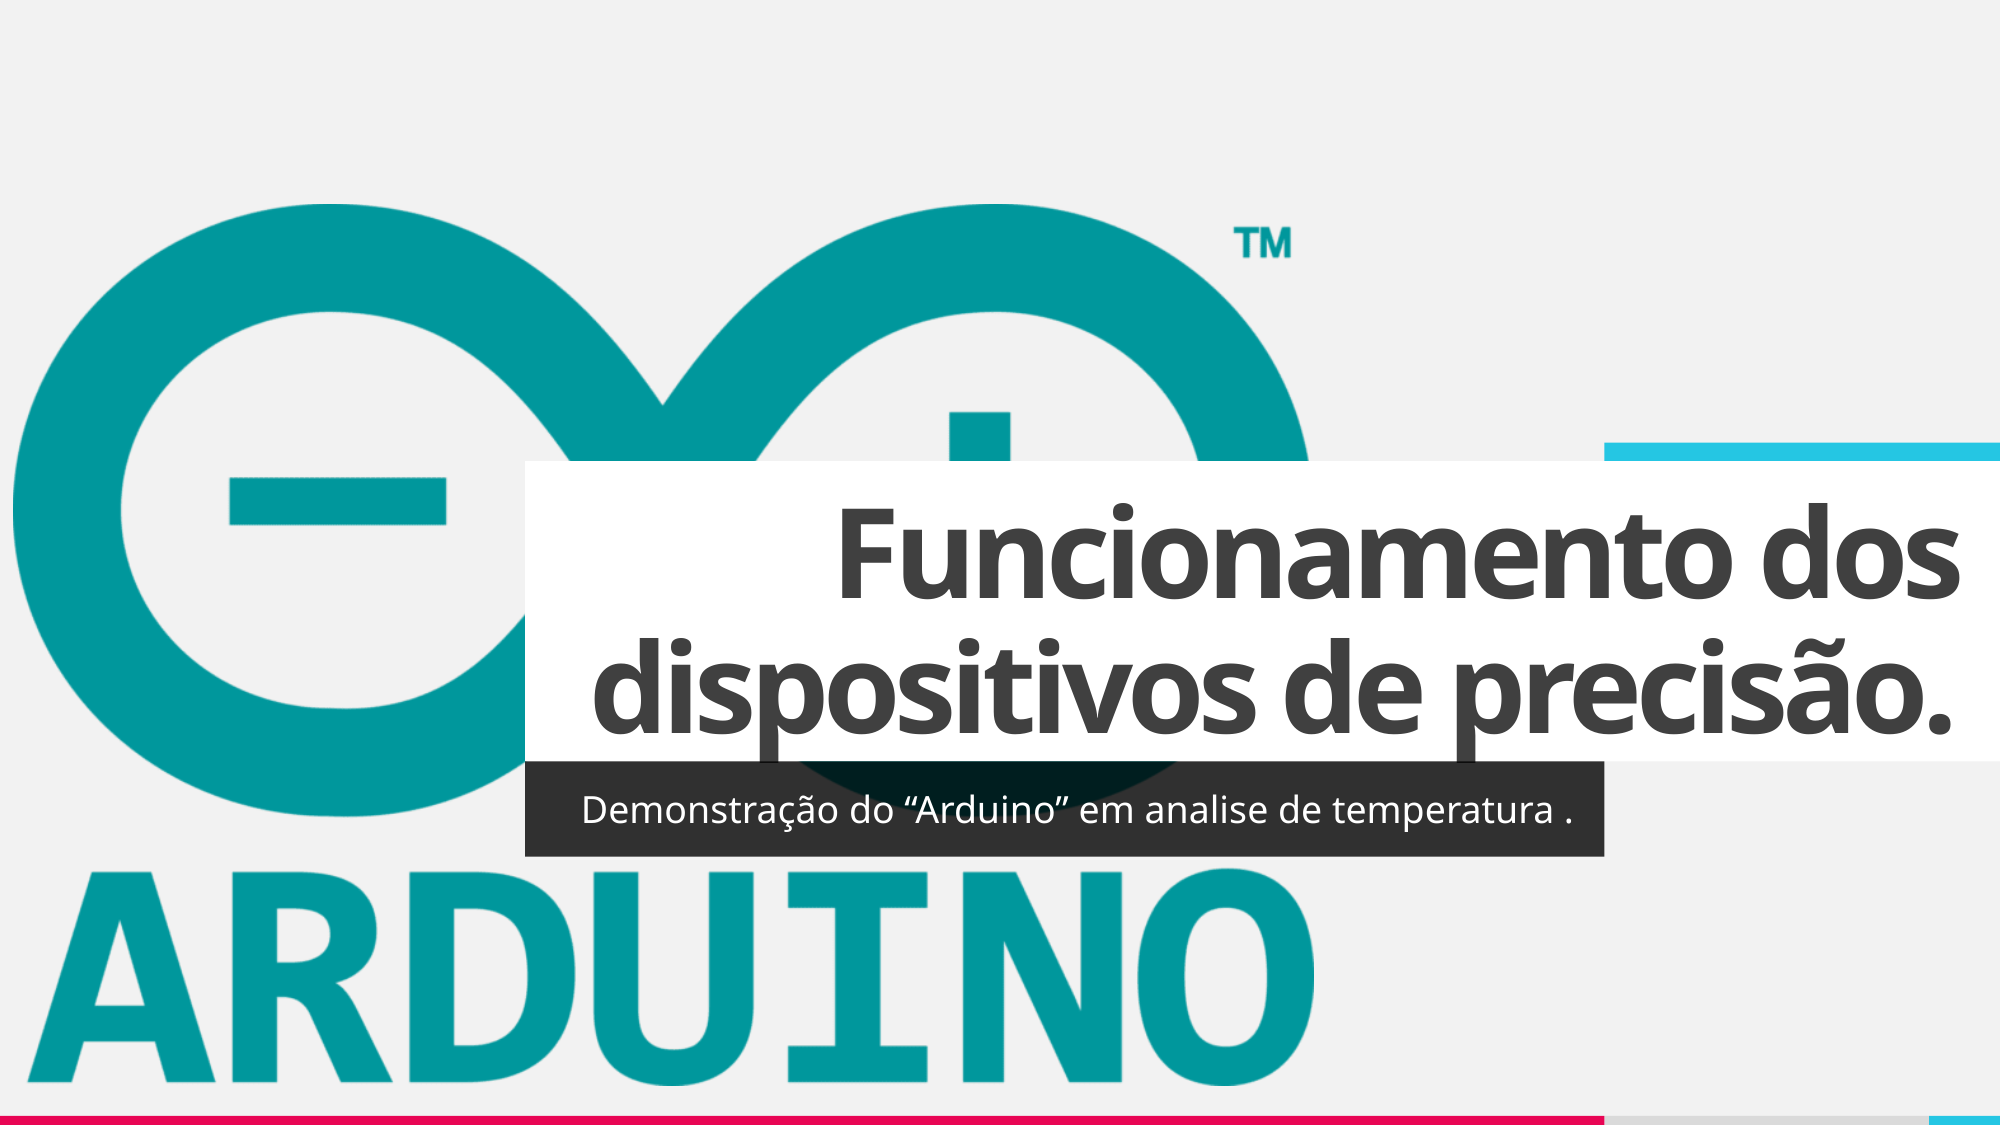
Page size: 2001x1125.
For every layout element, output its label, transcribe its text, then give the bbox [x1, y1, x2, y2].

title Funcionamento dos dispositivos de precisão. [1314, 461, 2000, 762]
subtitle Demonstração do “Arduino” em analise de temperatura . [1314, 761, 1605, 857]
picture [13, 204, 1314, 1086]
